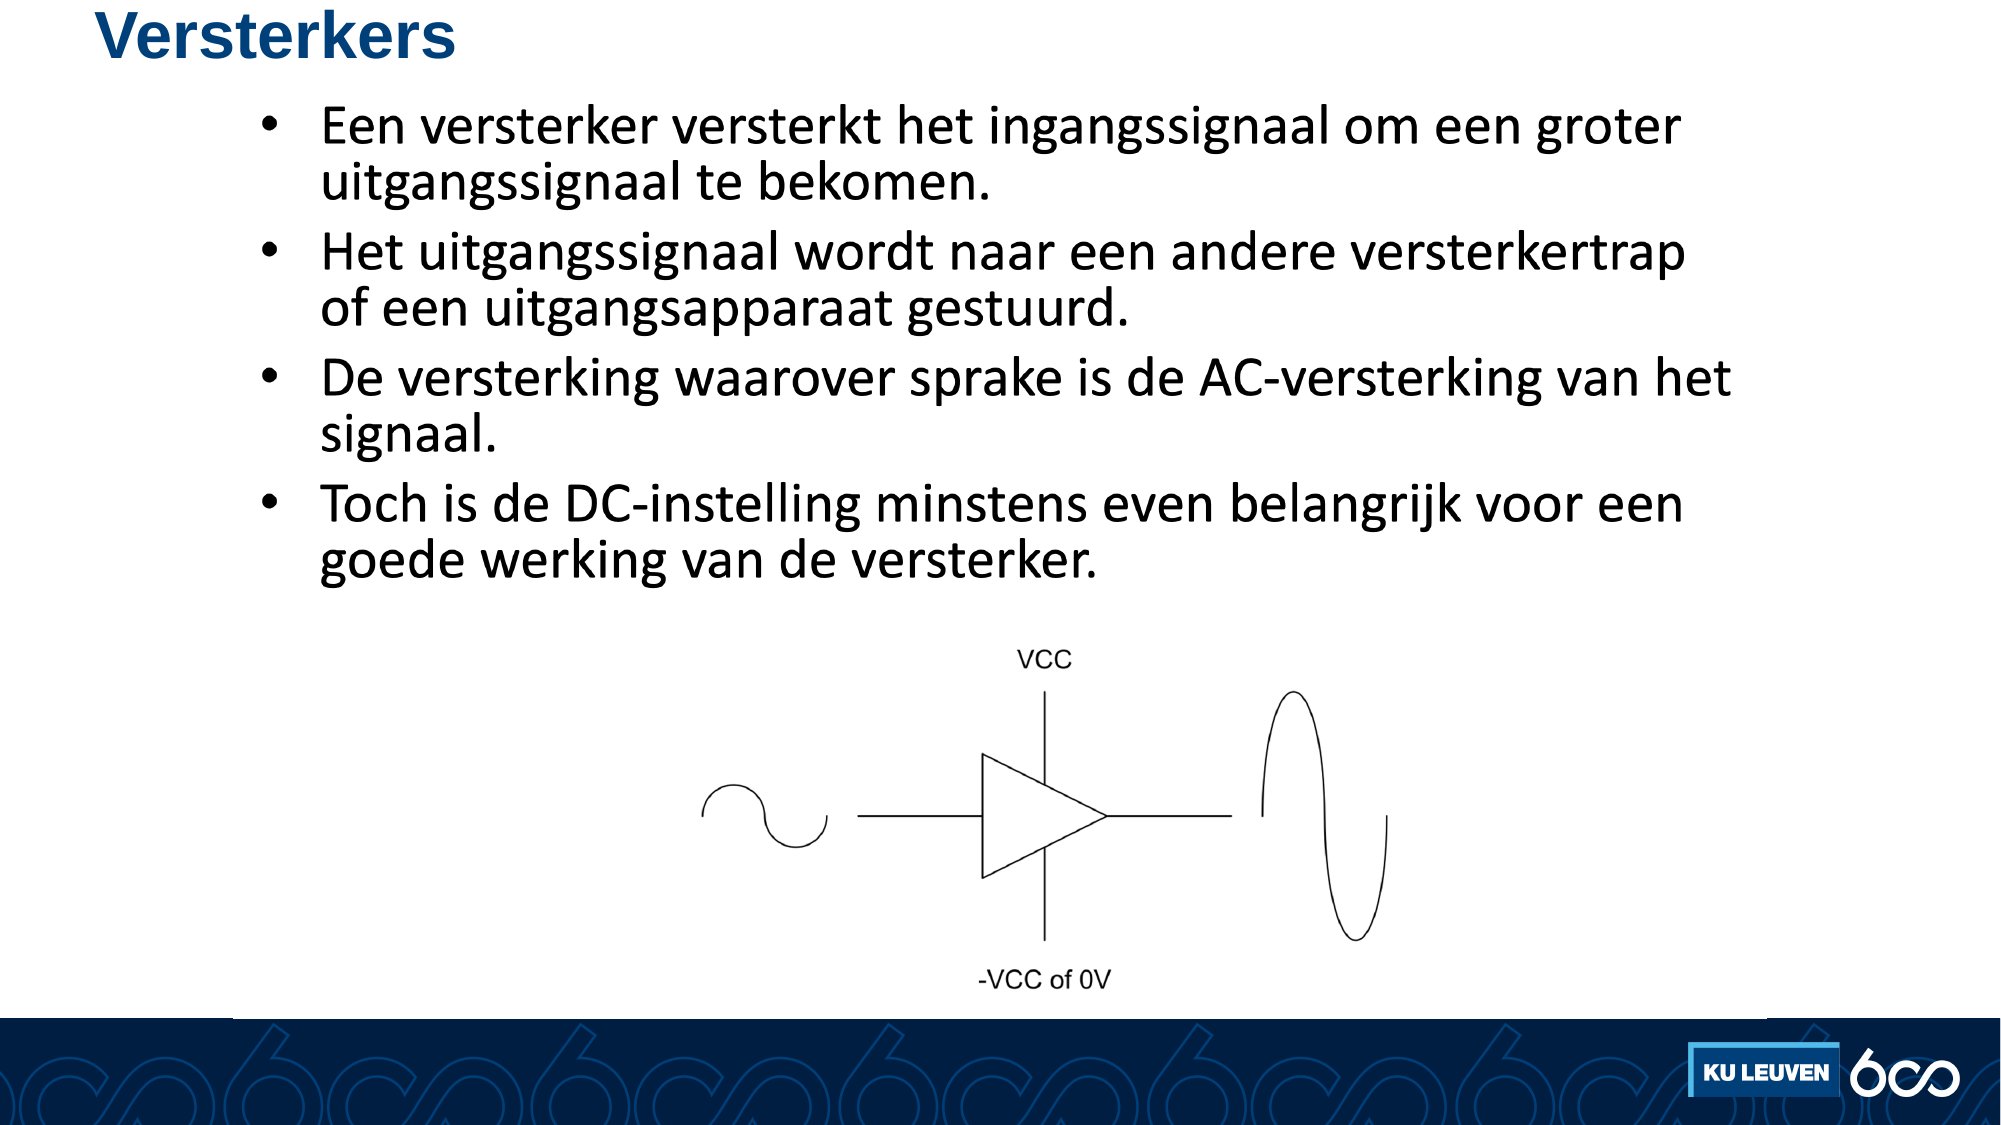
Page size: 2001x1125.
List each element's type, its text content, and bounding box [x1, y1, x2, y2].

picture [0, 88, 2001, 1125]
title Versterkers [94, 0, 1906, 108]
